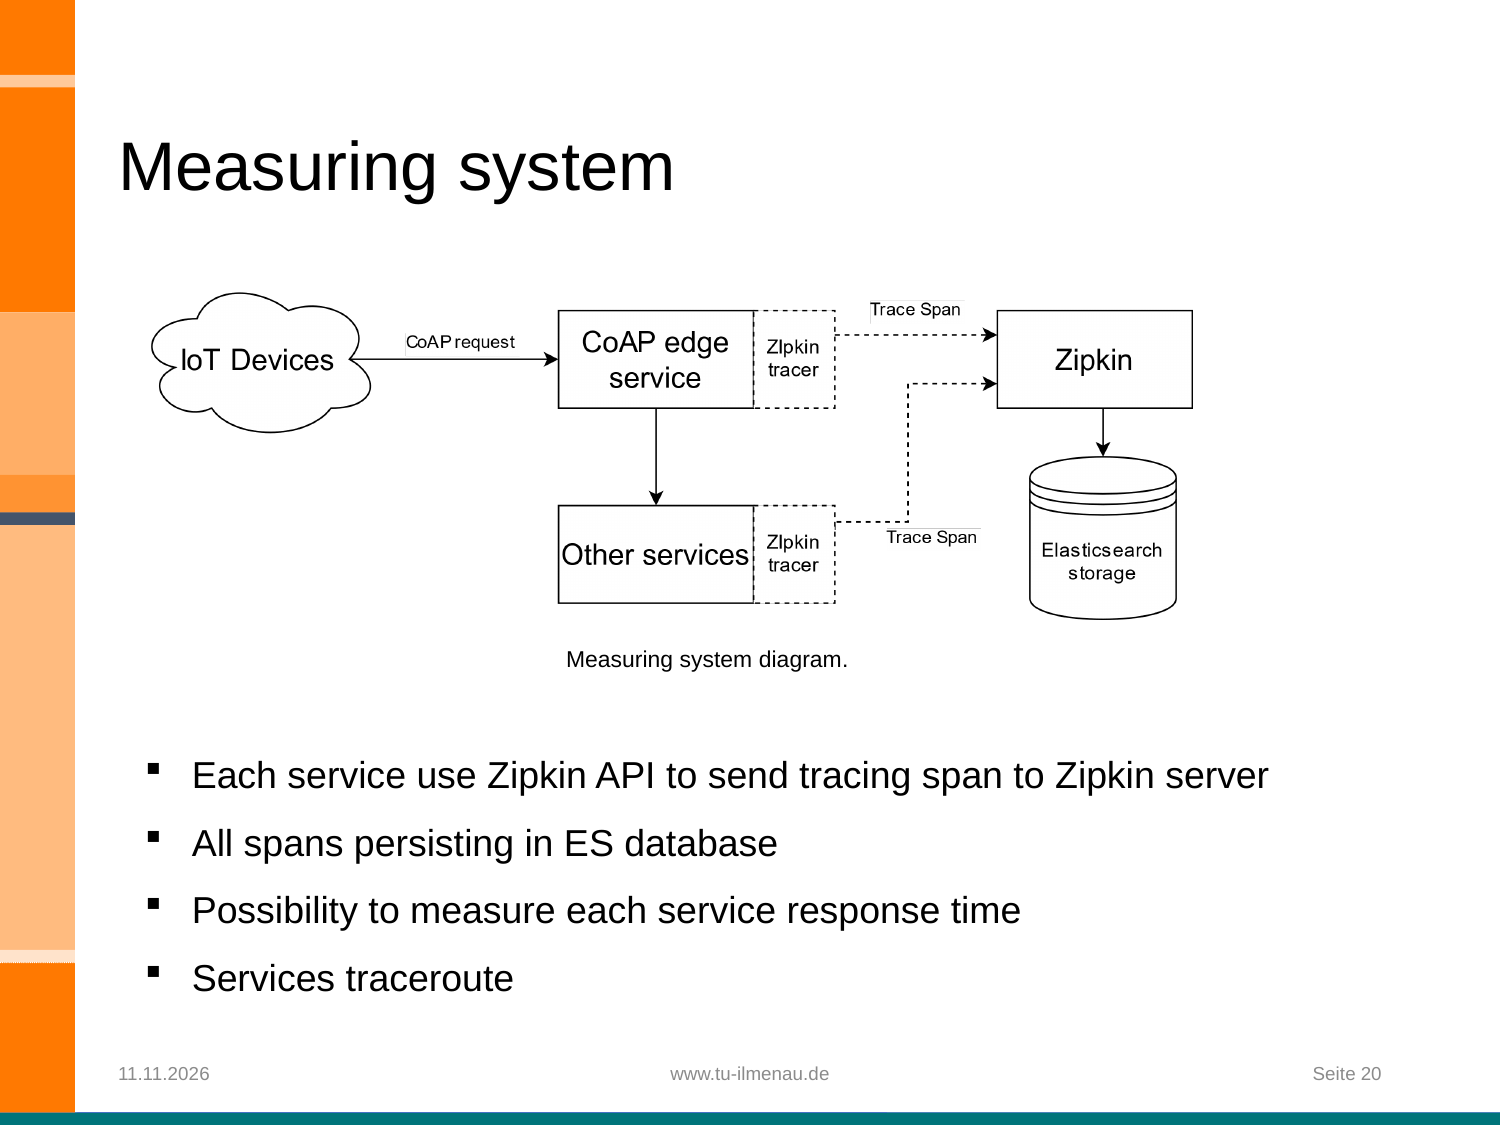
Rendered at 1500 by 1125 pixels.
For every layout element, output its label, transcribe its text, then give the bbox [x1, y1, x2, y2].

text_box Measuring system diagram. [551, 636, 864, 680]
text_box Each service use Zipkin API to send tracing span to Zipkin server All spans persisting in ES database Possibility to measure each service response time Services traceroute [130, 721, 1285, 1007]
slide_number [103, 1042, 441, 1103]
footer www.tu-ilmenau.de [496, 1042, 1004, 1103]
title Measuring system [103, 59, 1397, 278]
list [135, 277, 1193, 620]
slide_number Seite 20 [1059, 1042, 1397, 1103]
